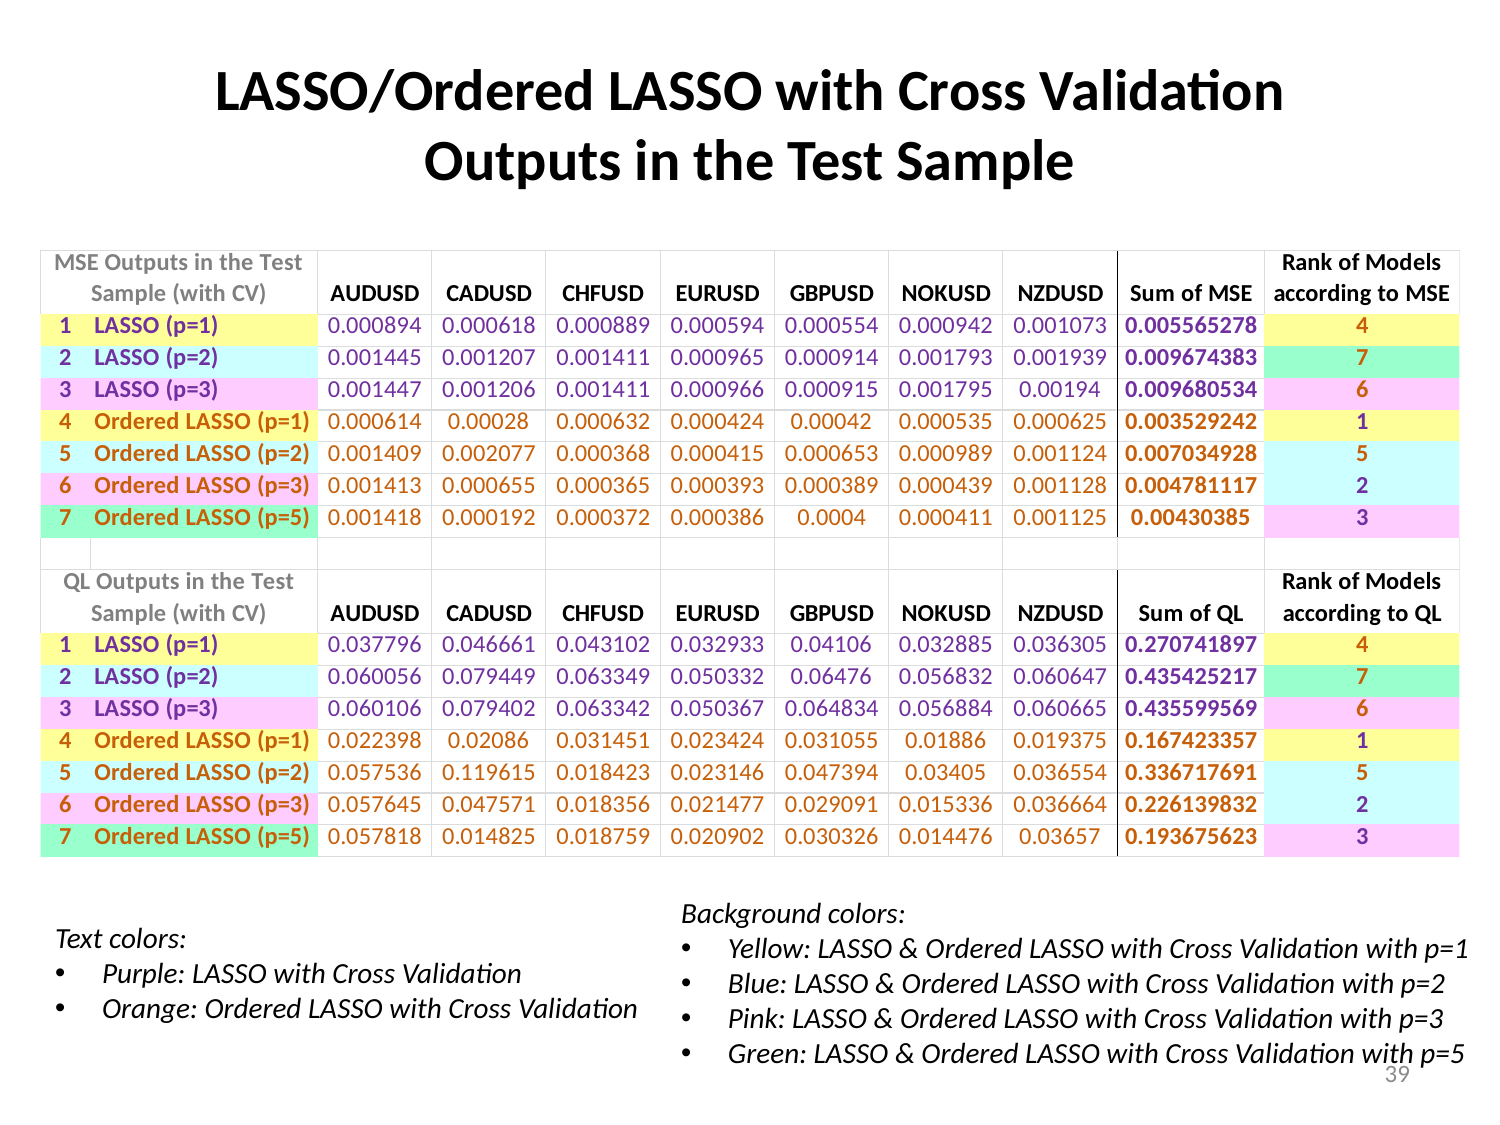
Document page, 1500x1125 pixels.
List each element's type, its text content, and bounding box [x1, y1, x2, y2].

picture [39, 249, 1461, 858]
slide_number 39 [1074, 1042, 1425, 1103]
text_box LASSO/Ordered LASSO with Cross Validation Outputs in the Test Sample [74, 45, 1425, 233]
text_box Background colors: Yellow: LASSO & Ordered LASSO with Cross Validation with p=1 Blue: LASSO & Ordered LASSO with Cross Validation with p=2 Pink: LASSO & Ordered LASSO with Cross Validation with p=3 Green: LASSO & Ordered LASSO with Cross Validation with p=5 [666, 887, 1485, 1077]
text_box Text colors: Purple: LASSO with Cross Validation Orange: Ordered LASSO with Cross Validation [40, 912, 654, 1033]
